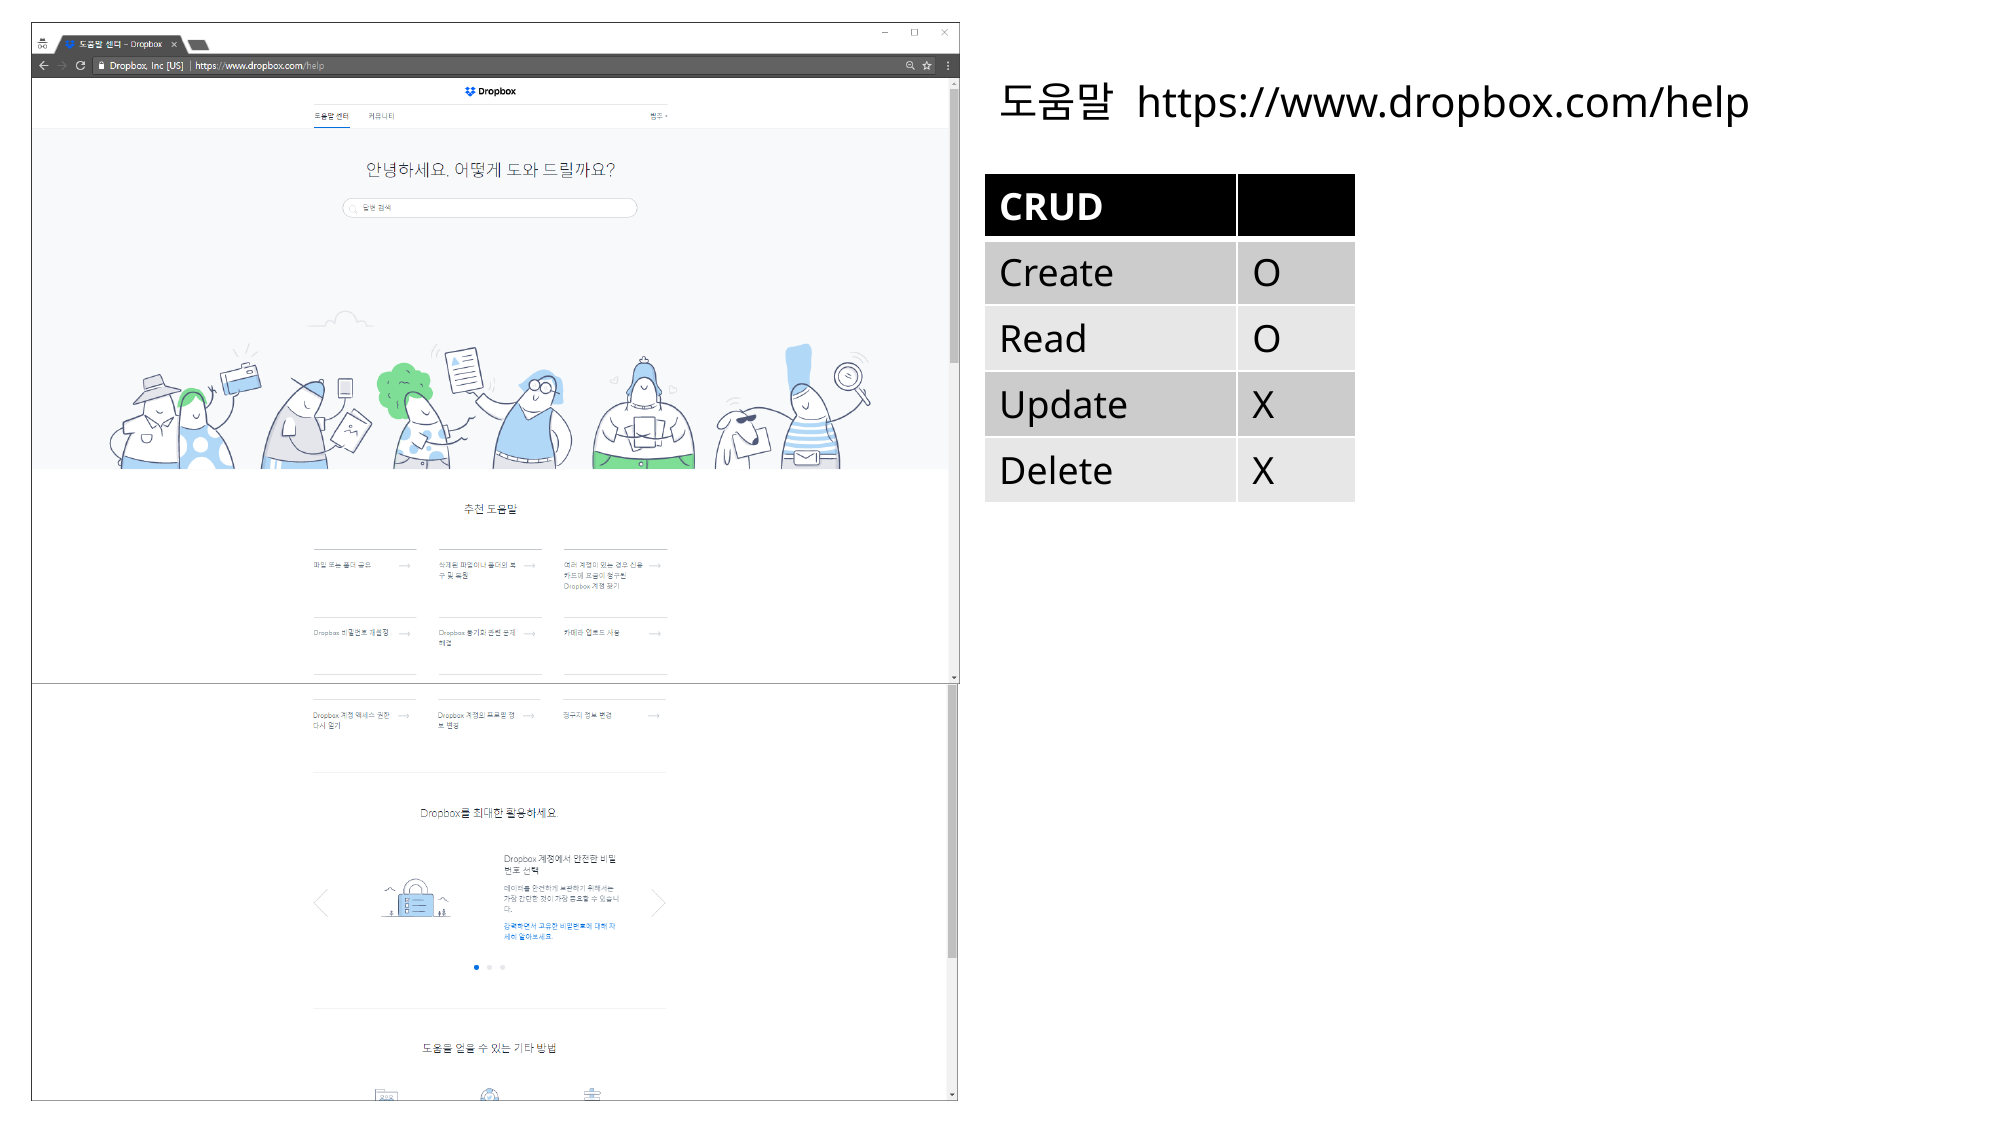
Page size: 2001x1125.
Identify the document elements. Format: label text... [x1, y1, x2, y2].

table_cell O [1238, 306, 1355, 370]
table_cell Read [985, 306, 1236, 370]
table_cell O [1238, 242, 1355, 304]
table_cell X [1238, 438, 1355, 502]
picture [31, 22, 960, 1101]
table_cell Delete [985, 438, 1236, 502]
table_header [1238, 174, 1355, 236]
table_cell Create [985, 242, 1236, 304]
table_cell X [1238, 372, 1355, 436]
table_cell Update [985, 372, 1236, 436]
table_header CRUD [985, 174, 1236, 236]
title 도움말 https://www.dropbox.com/help [984, 61, 1809, 146]
